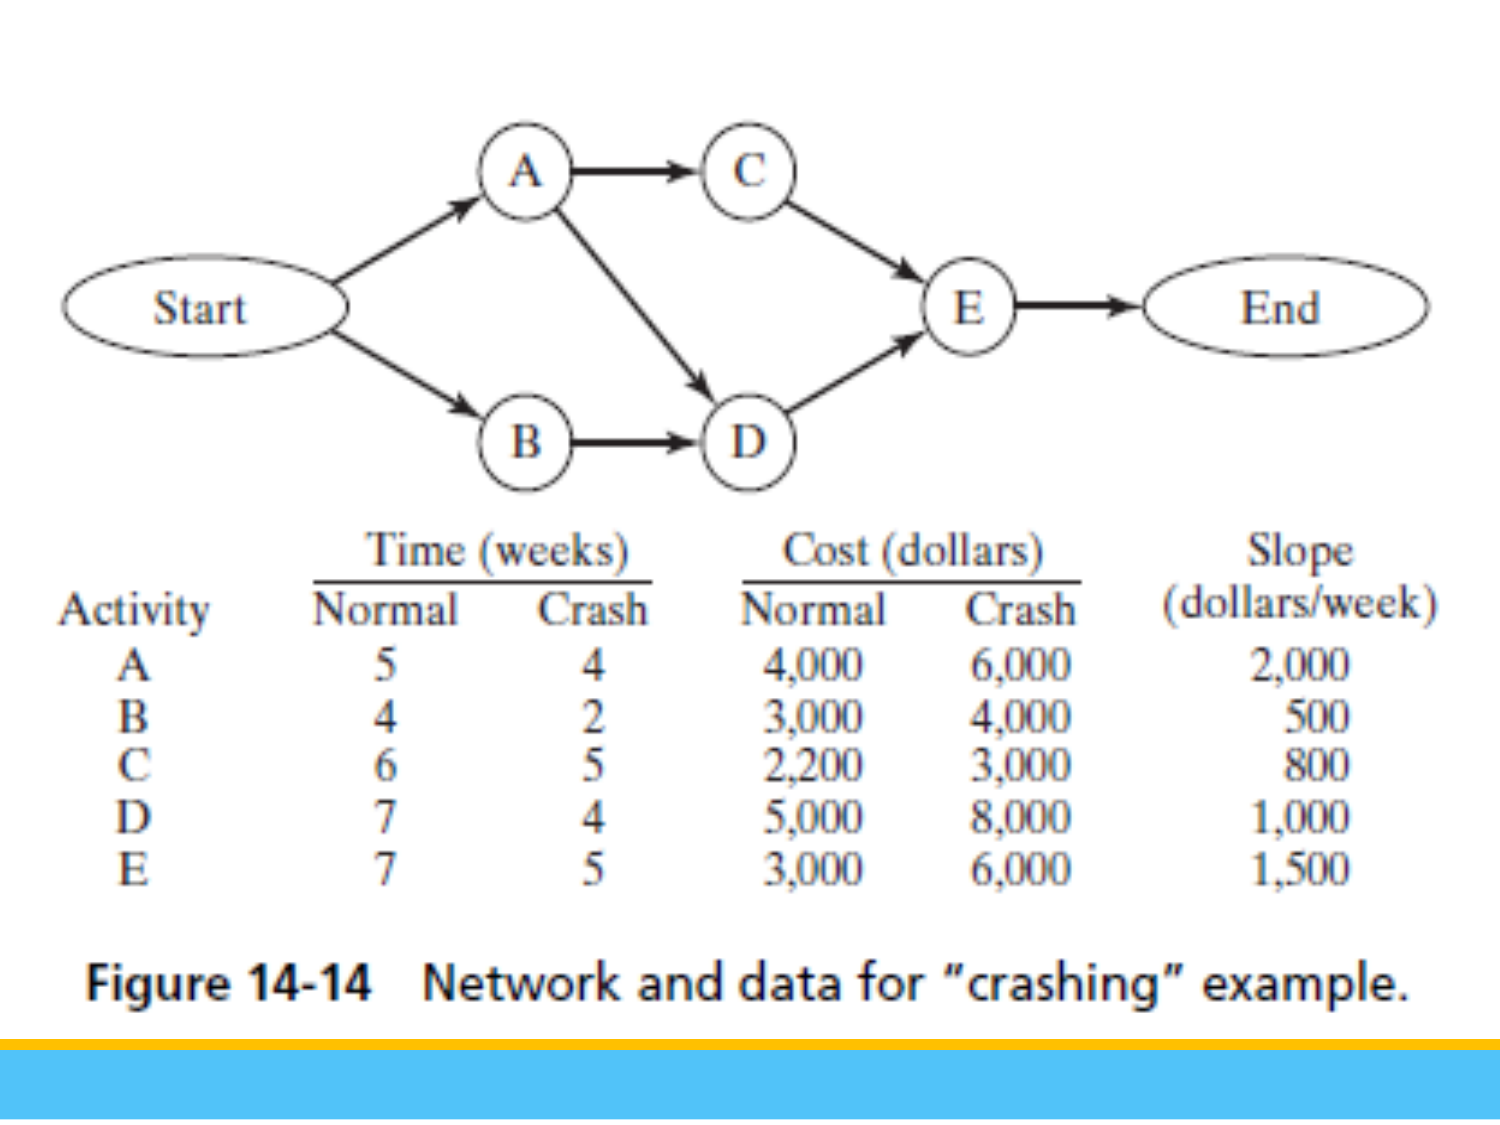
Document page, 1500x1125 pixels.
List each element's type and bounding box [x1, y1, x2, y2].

picture [29, 44, 1461, 1031]
